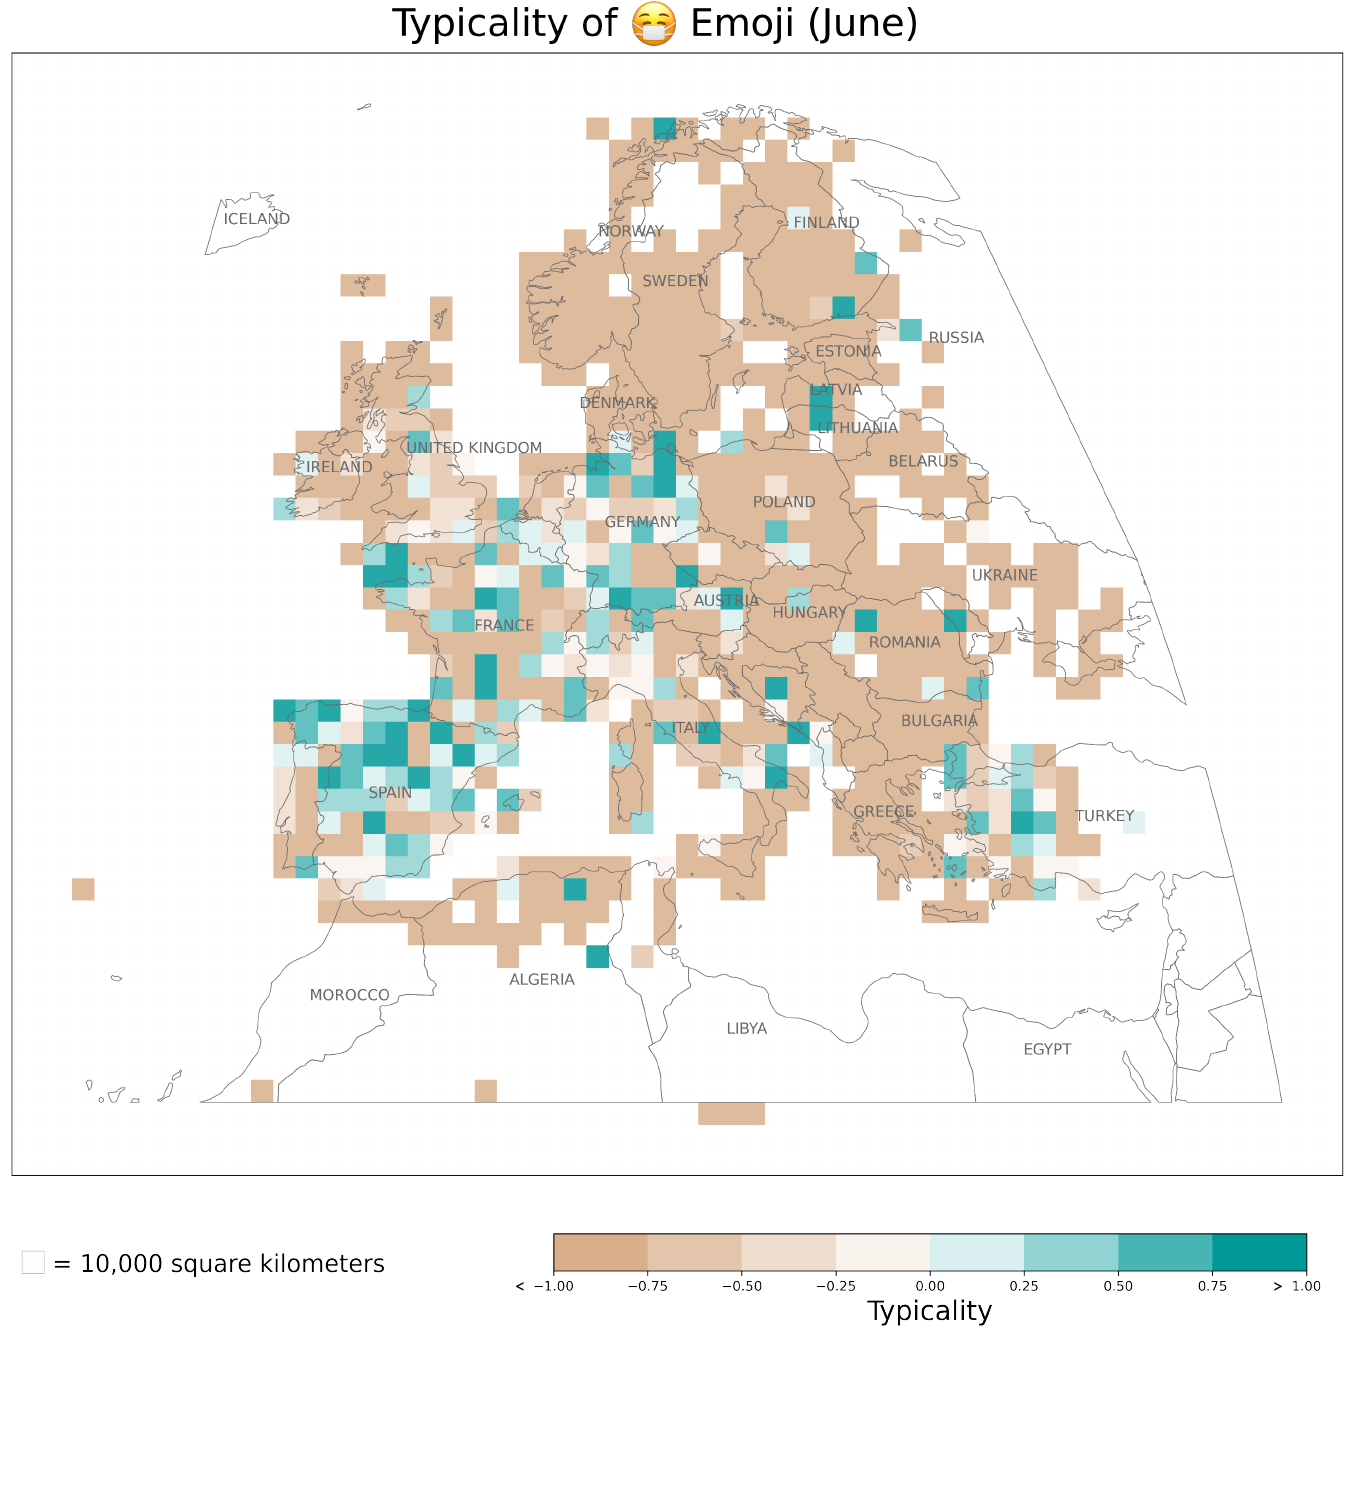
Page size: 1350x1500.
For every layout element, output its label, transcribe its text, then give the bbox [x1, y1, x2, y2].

picture [0, 0, 1350, 1187]
picture [19, 1248, 388, 1280]
picture [523, 1224, 1331, 1335]
text_box < [508, 1265, 523, 1305]
